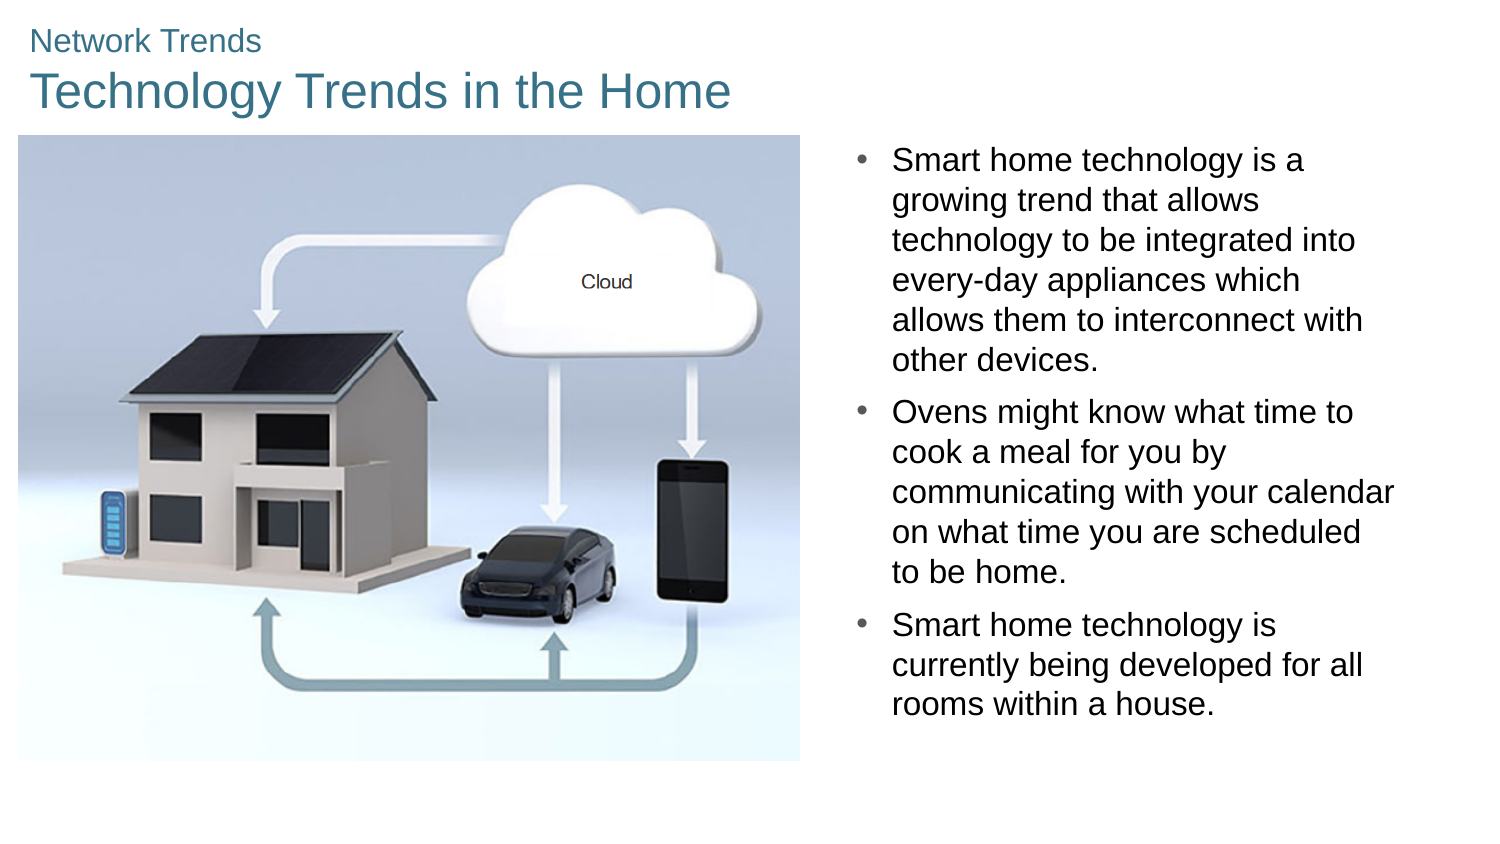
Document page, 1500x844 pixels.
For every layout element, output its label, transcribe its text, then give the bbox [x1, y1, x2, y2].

list Smart home technology is a growing trend that allows technology to be integrated into every-day appliances which allows them to interconnect with other devices. Ovens might know what time to cook a meal for you by communicating with your calendar on what time you are scheduled to be home. Smart home technology is currently being developed for all rooms within a house. [818, 131, 1429, 663]
title Network Trends Technology Trends in the Home [14, 6, 1500, 131]
picture [14, 130, 802, 764]
